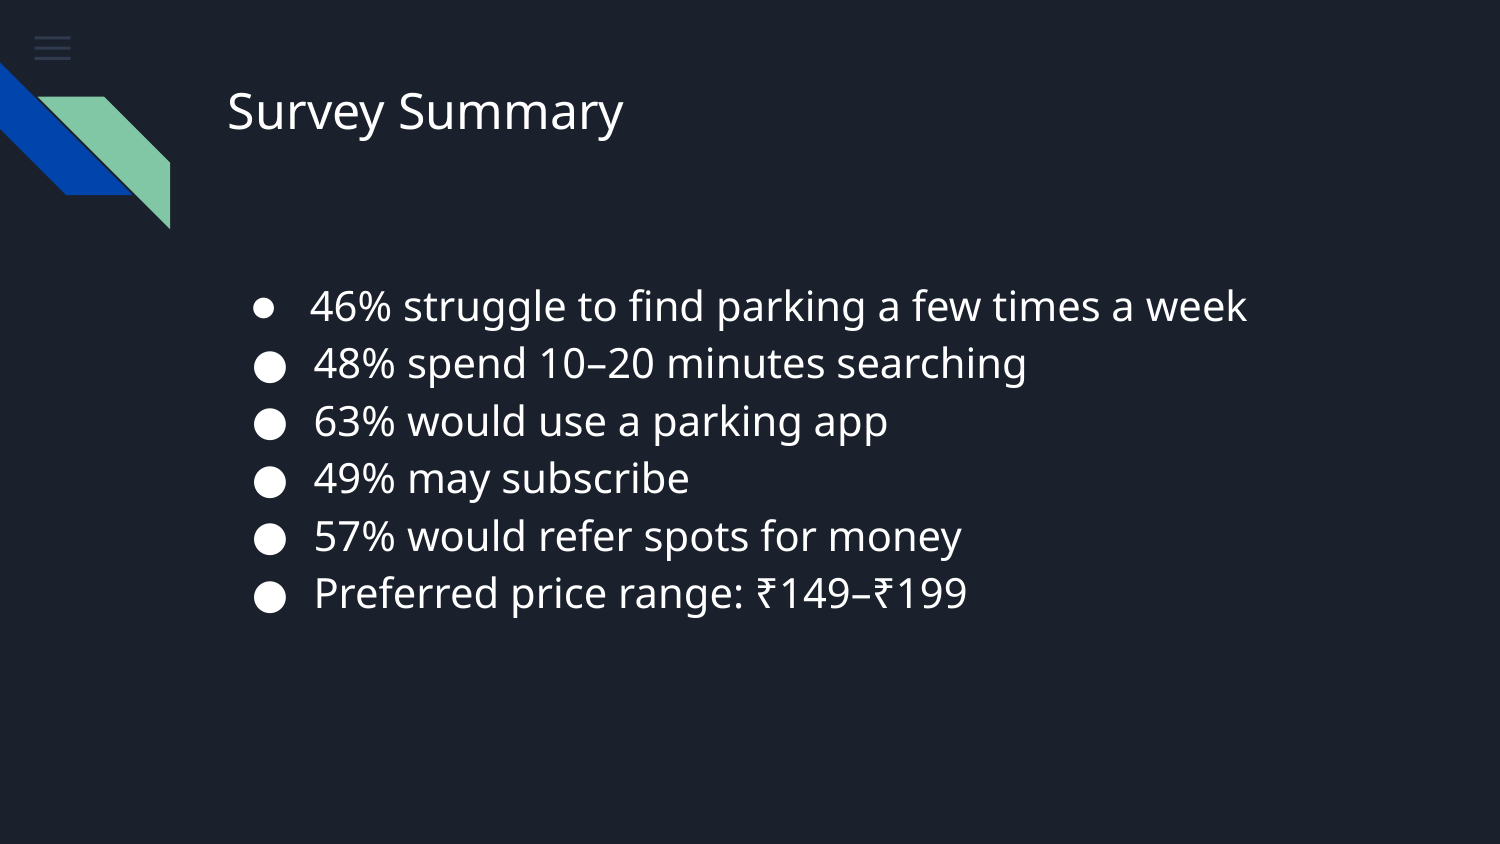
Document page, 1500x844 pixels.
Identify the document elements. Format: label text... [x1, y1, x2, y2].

list 46% struggle to find parking a few times a week 48% spend 10–20 minutes searching 63% would use a parking app 49% may subscribe 57% would refer spots for money Preferred price range: ₹149–₹199 [212, 257, 1368, 735]
title Survey Summary [212, 64, 1368, 215]
